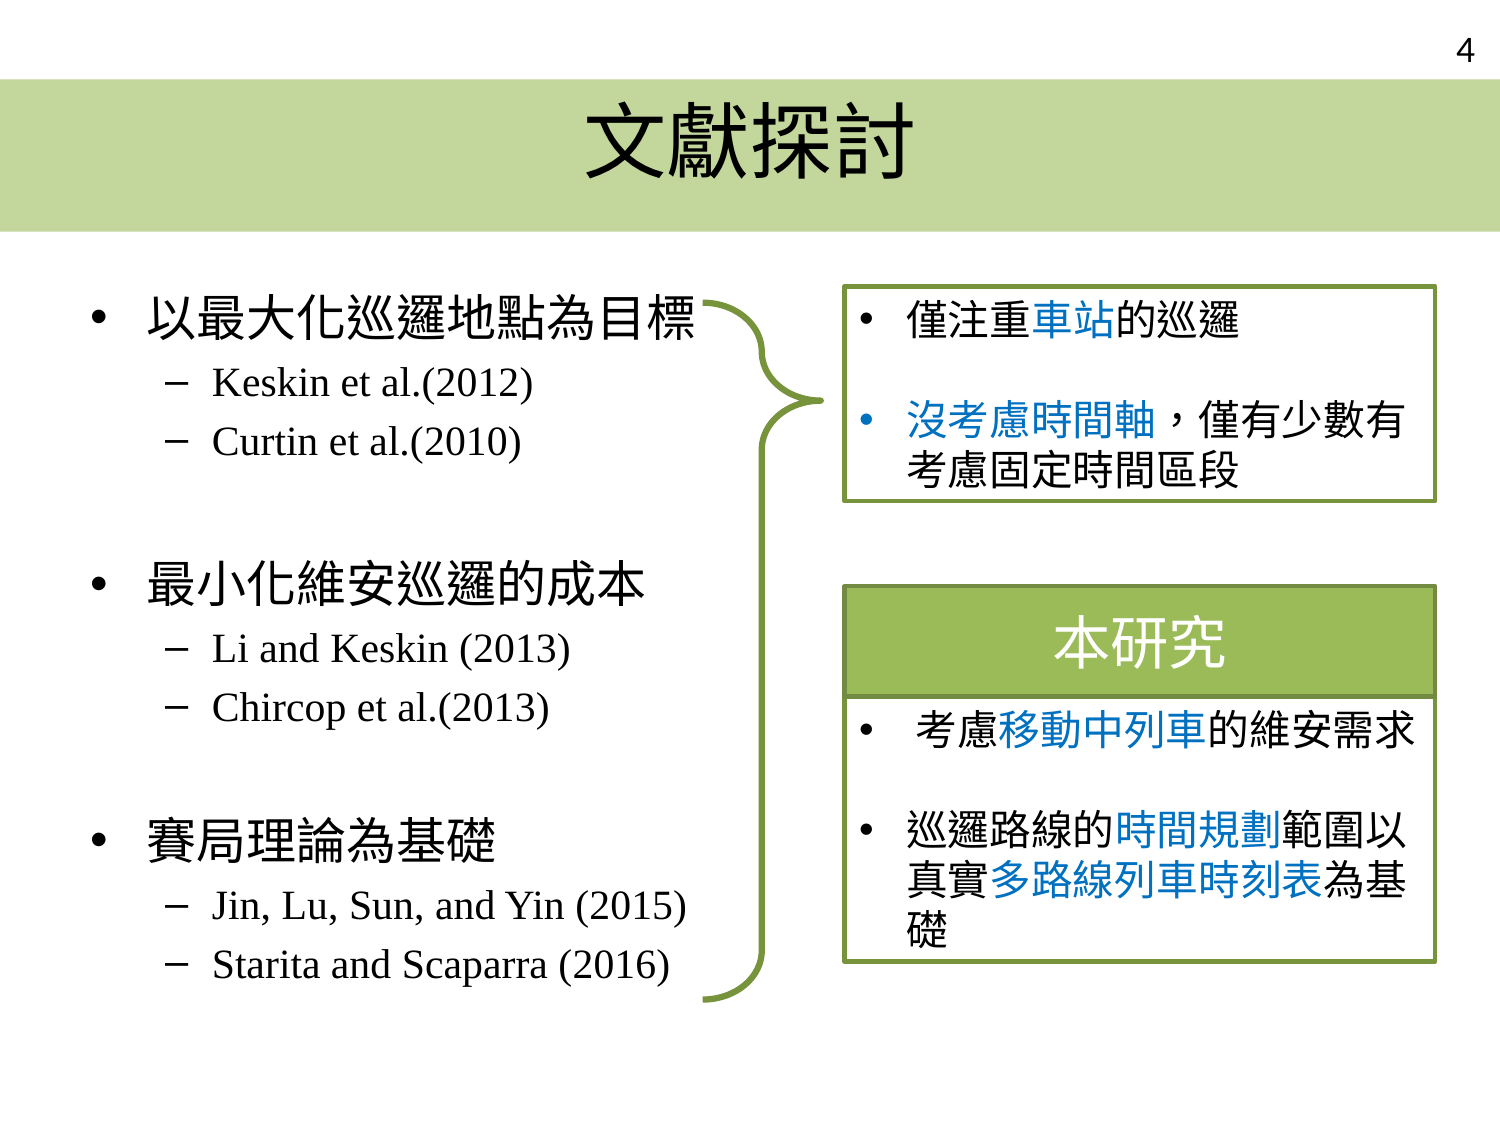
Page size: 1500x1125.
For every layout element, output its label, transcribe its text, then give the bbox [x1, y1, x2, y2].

text_box 僅注重車站的巡邏 沒考慮時間軸，僅有少數有考慮固定時間區段 [844, 286, 1436, 502]
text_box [844, 585, 1436, 965]
text_box [702, 301, 822, 1001]
title 文獻探討 [75, 45, 1425, 233]
list 以最大化巡邏地點為目標 Keskin et al.(2012) Curtin et al.(2010) 最小化維安巡邏的成本 Li and Keskin (2013) Chircop et al.(2013) 賽局理論為基礎 Jin, Lu, Sun, and Yin (2015) Starita and Scaparra (2016) [75, 278, 1425, 1022]
